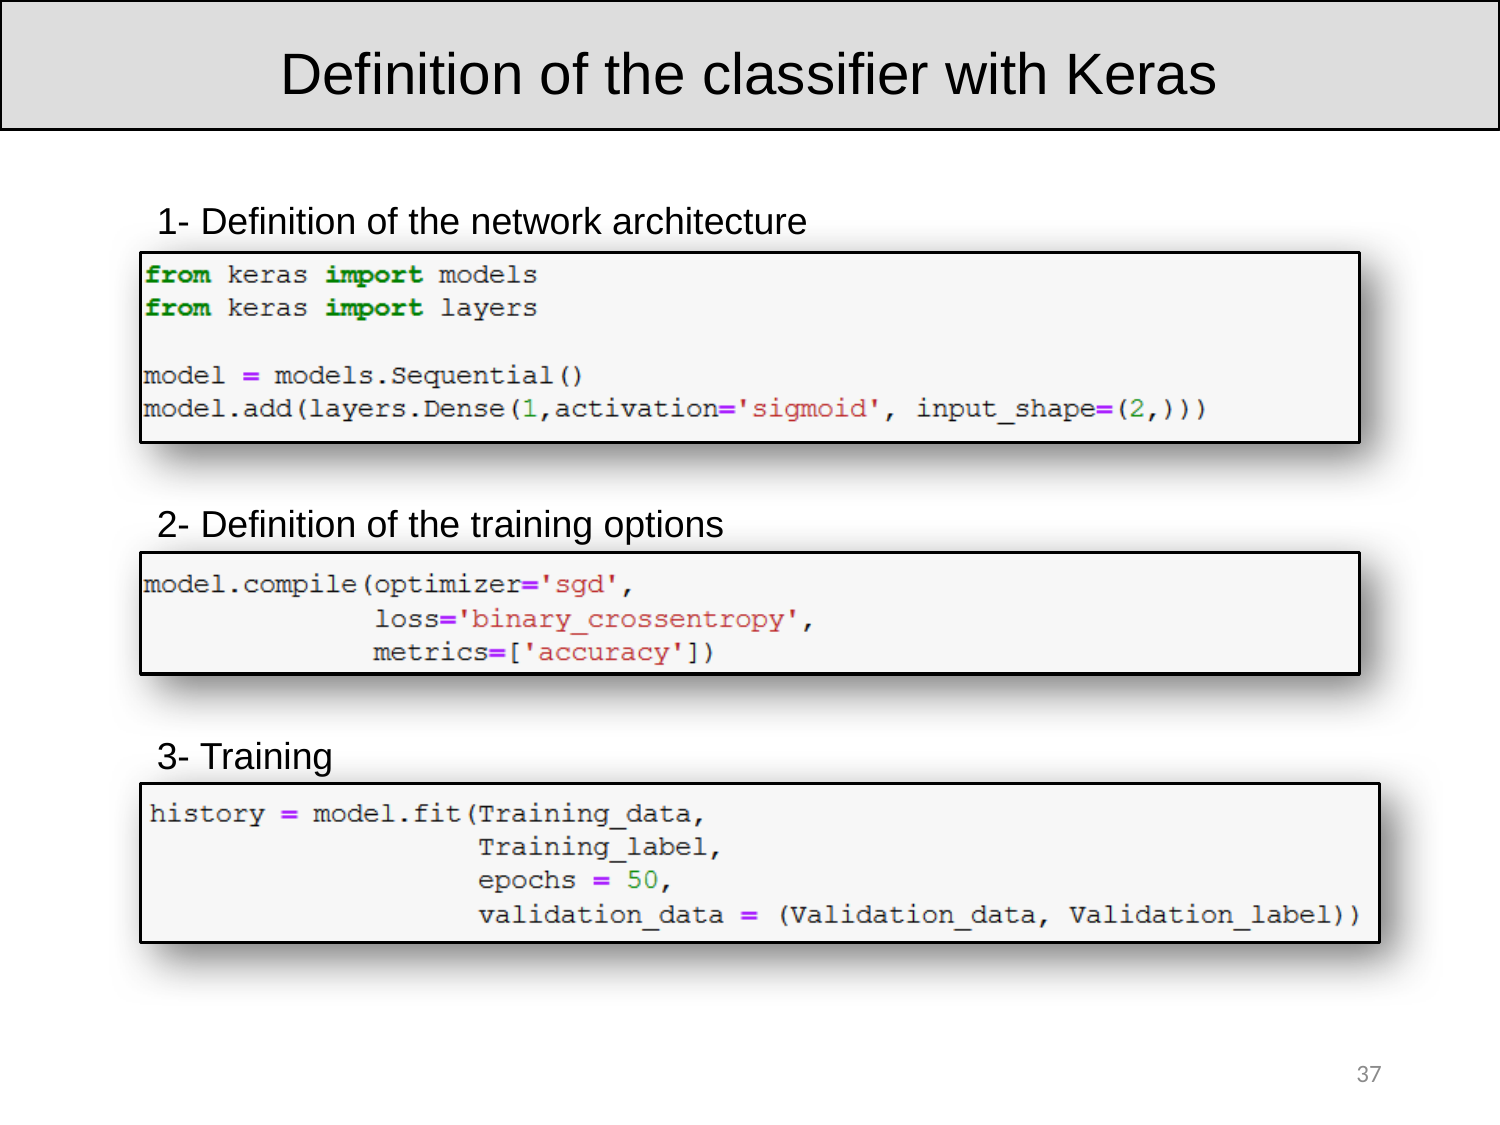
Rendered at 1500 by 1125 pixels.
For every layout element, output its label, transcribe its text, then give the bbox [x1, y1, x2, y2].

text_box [142, 189, 1358, 442]
slide_number 37 [1059, 1042, 1397, 1103]
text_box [142, 493, 1358, 673]
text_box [142, 724, 1379, 942]
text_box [0, 0, 1500, 130]
